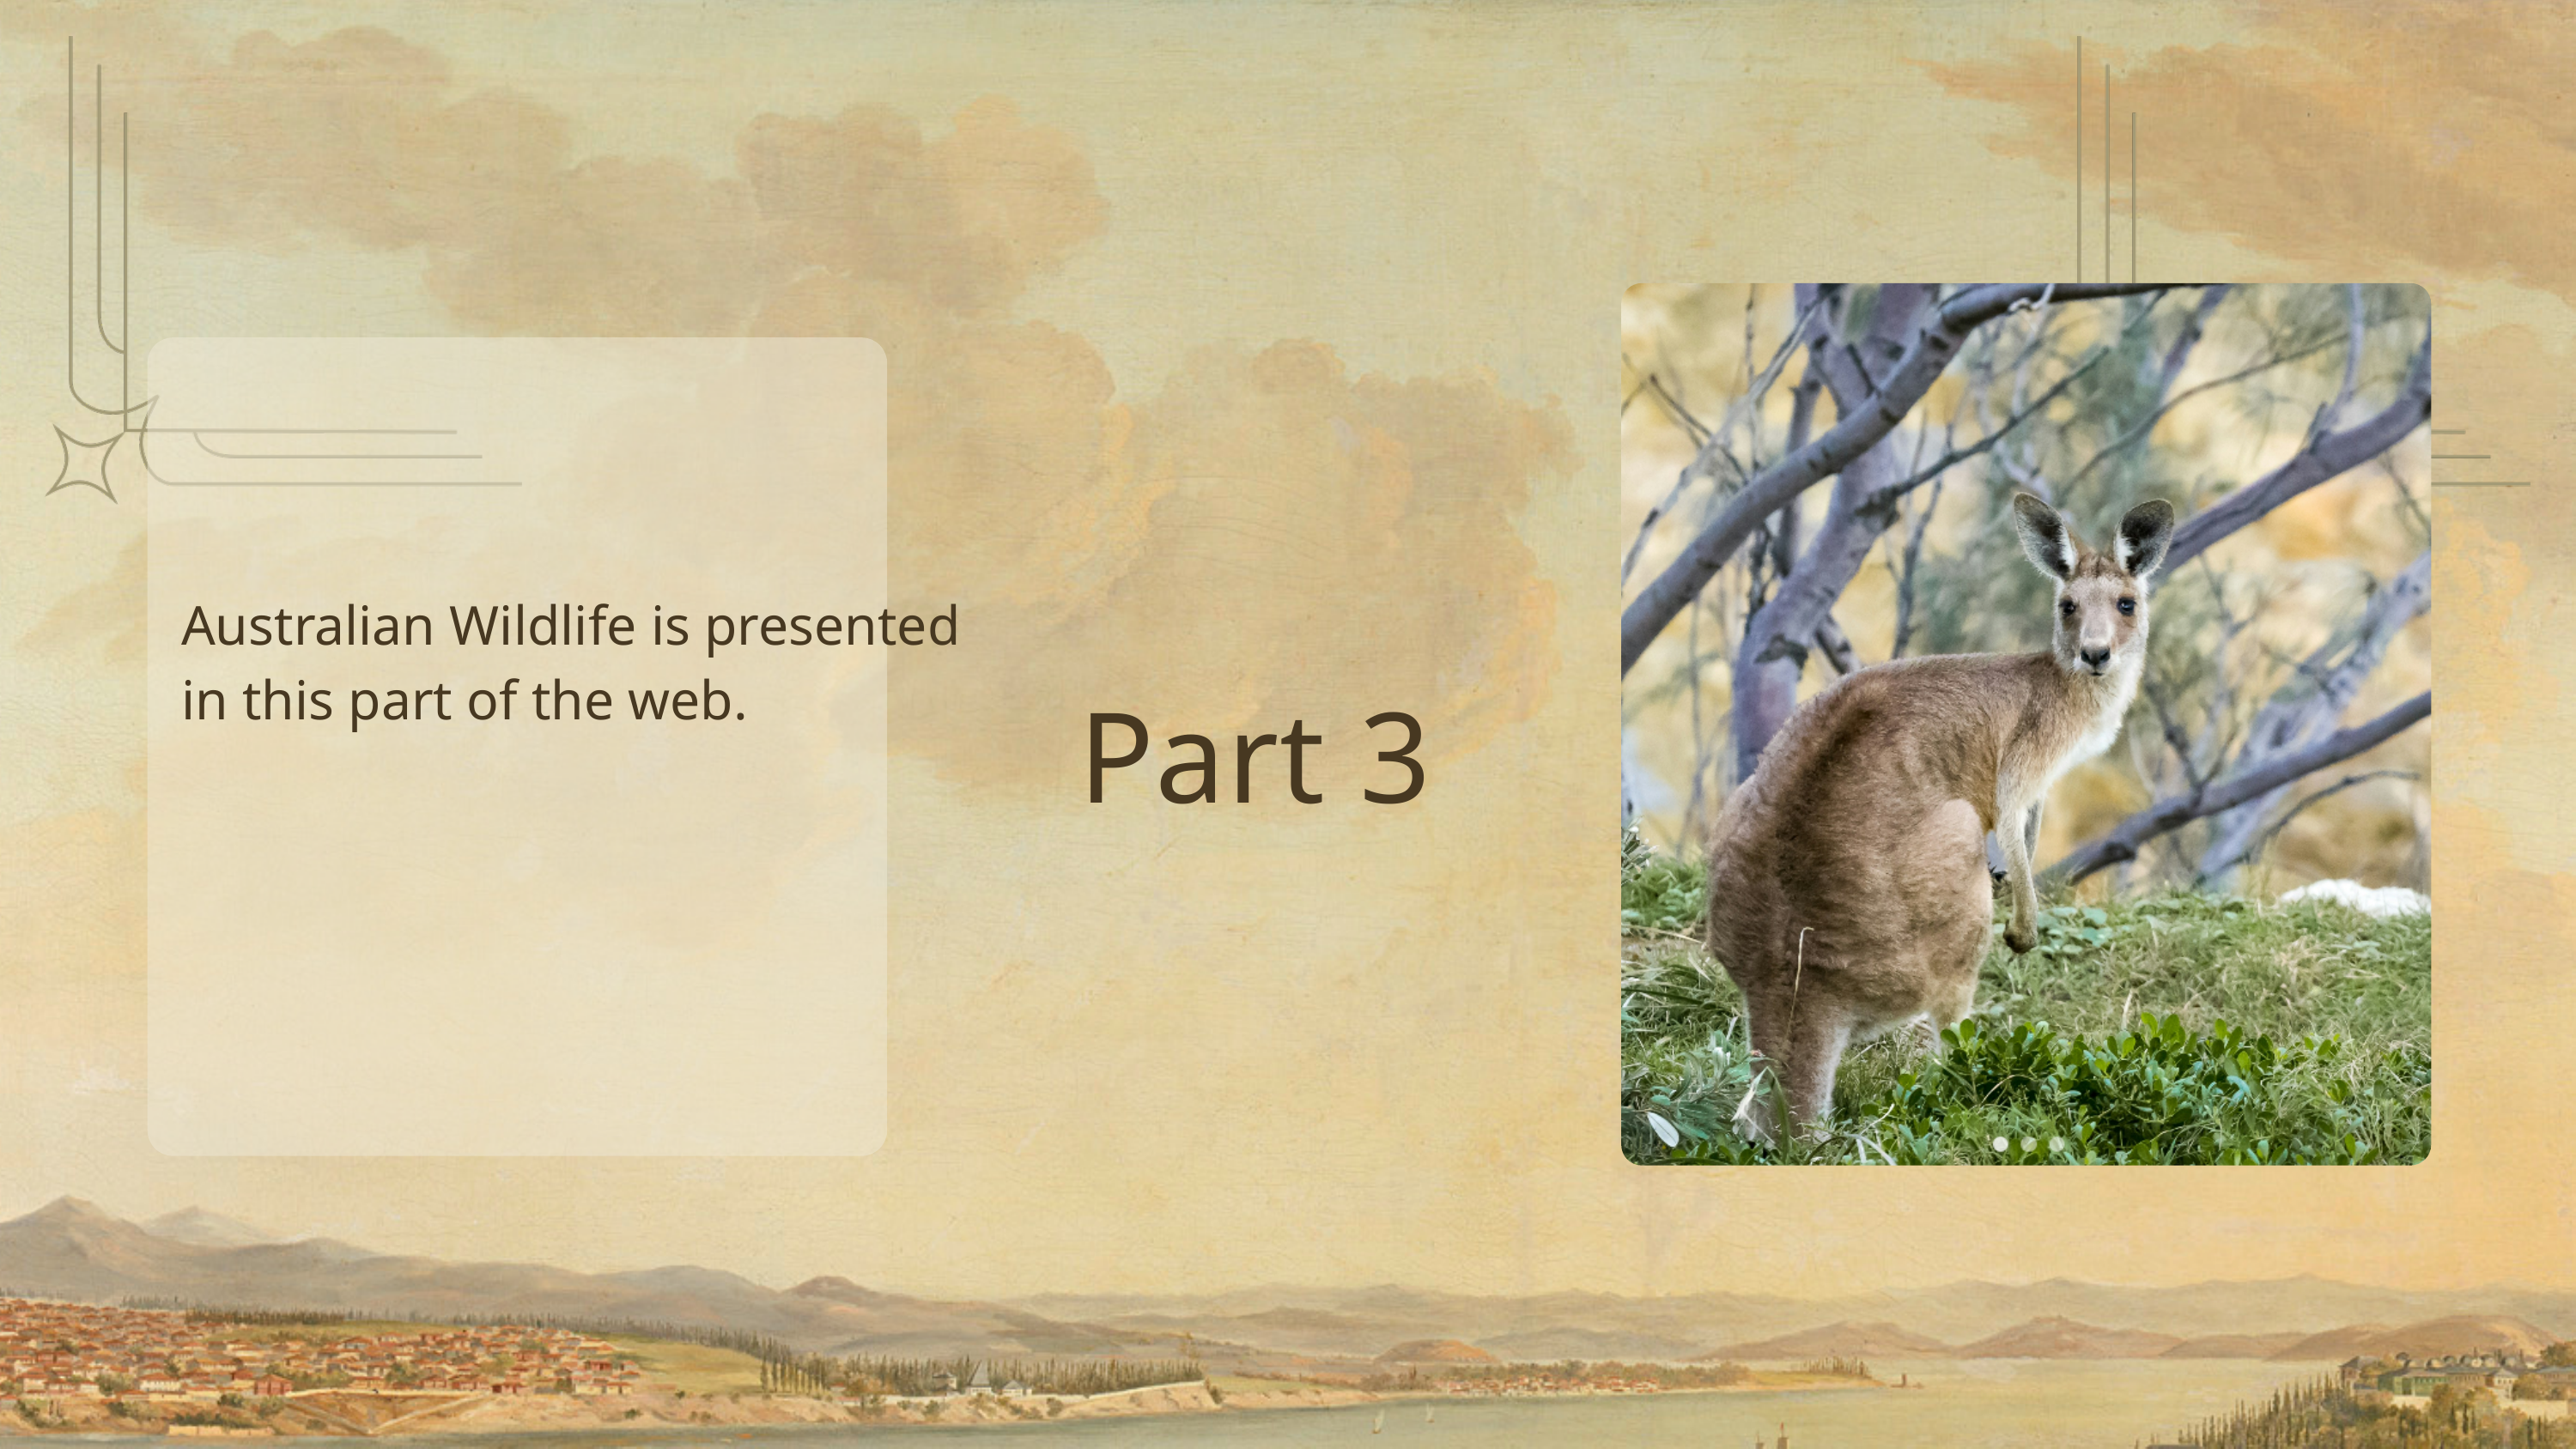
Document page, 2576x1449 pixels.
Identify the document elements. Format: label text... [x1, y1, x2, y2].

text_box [1620, 282, 2432, 1166]
text_box [0, 0, 2576, 1449]
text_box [147, 336, 888, 1156]
text_box Part 3 [891, 650, 1616, 828]
text_box Australian Wildlife is presented in this part of the web. [891, 580, 1051, 731]
text_box [45, 36, 523, 505]
text_box [2053, 36, 2531, 505]
